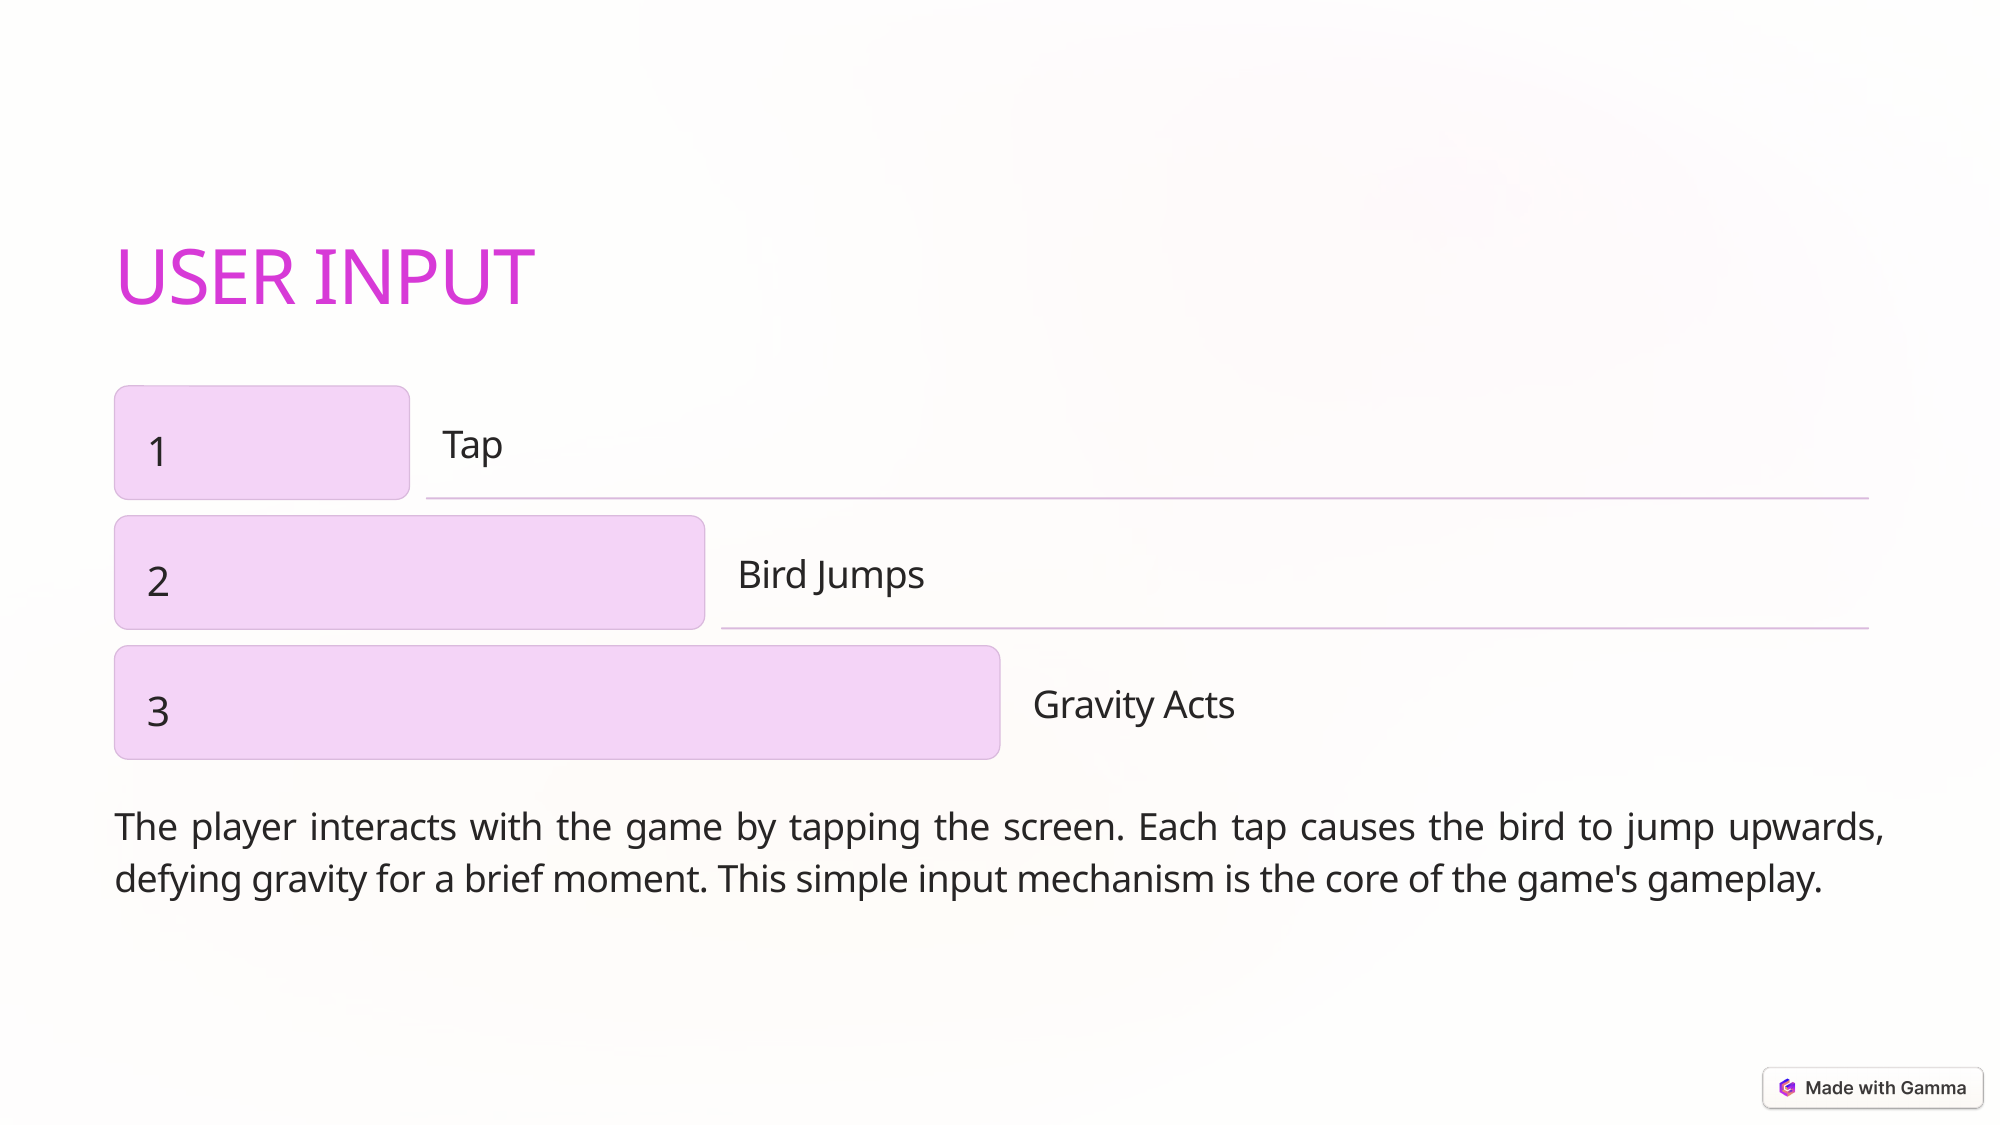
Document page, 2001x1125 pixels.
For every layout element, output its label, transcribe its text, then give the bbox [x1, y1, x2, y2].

text_box USER INPUT [114, 224, 885, 321]
text_box Gravity Acts [1032, 678, 1234, 727]
text_box 1 [148, 409, 169, 476]
text_box Tap [442, 418, 505, 467]
text_box [114, 385, 410, 500]
text_box The player interacts with the game by tapping the screen. Each tap causes the bird to jump upwards, defying gravity for a brief moment. This simple input mechanism is the core of the game's gameplay. [114, 796, 1886, 901]
text_box 2 [148, 539, 169, 606]
picture [1755, 1059, 1991, 1116]
text_box [114, 645, 1000, 760]
text_box Bird Jumps [737, 548, 925, 597]
text_box 3 [148, 669, 169, 736]
text_box [114, 515, 705, 630]
